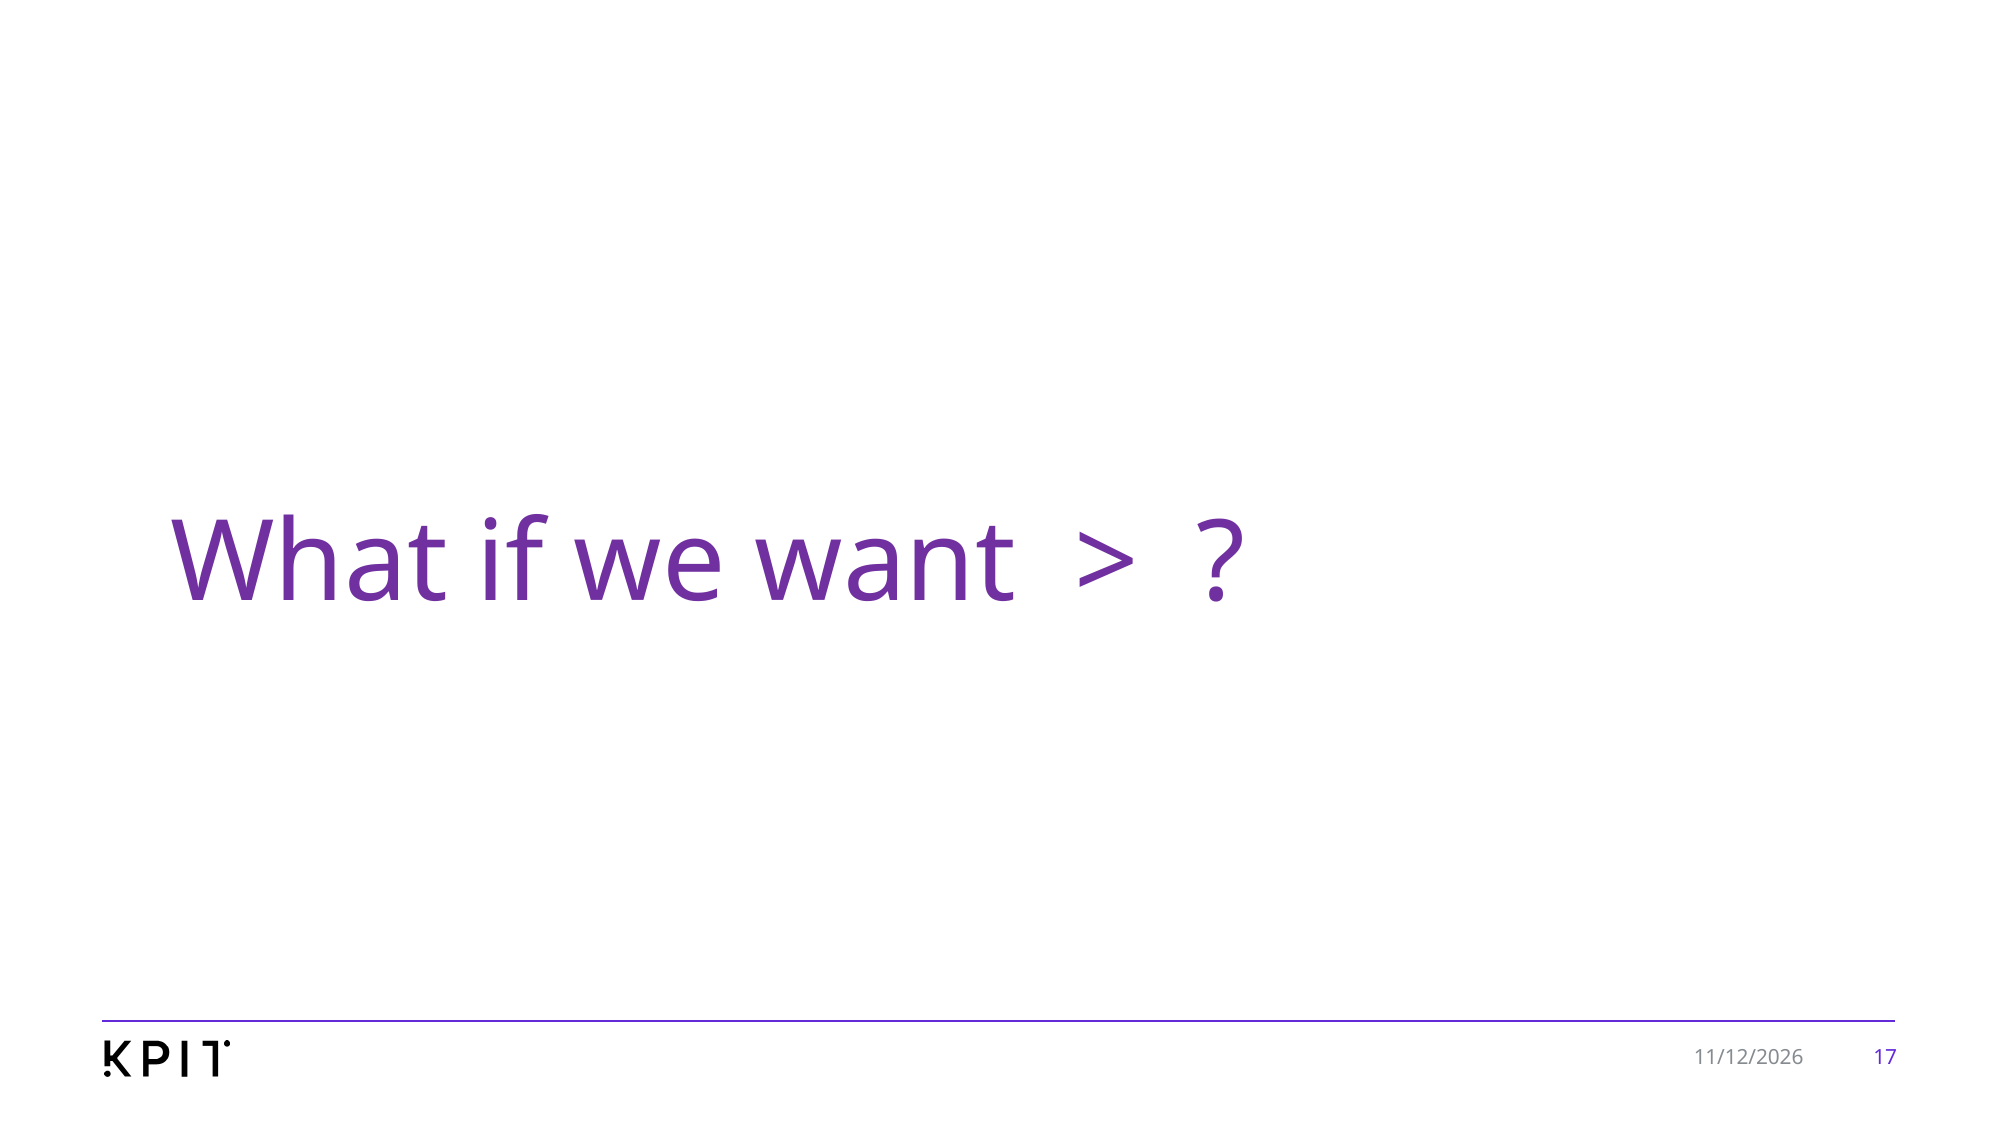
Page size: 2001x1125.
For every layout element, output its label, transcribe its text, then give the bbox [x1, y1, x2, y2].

picture [104, 1040, 230, 1077]
slide_number 17 [1835, 1038, 1912, 1077]
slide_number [1676, 1038, 1819, 1077]
